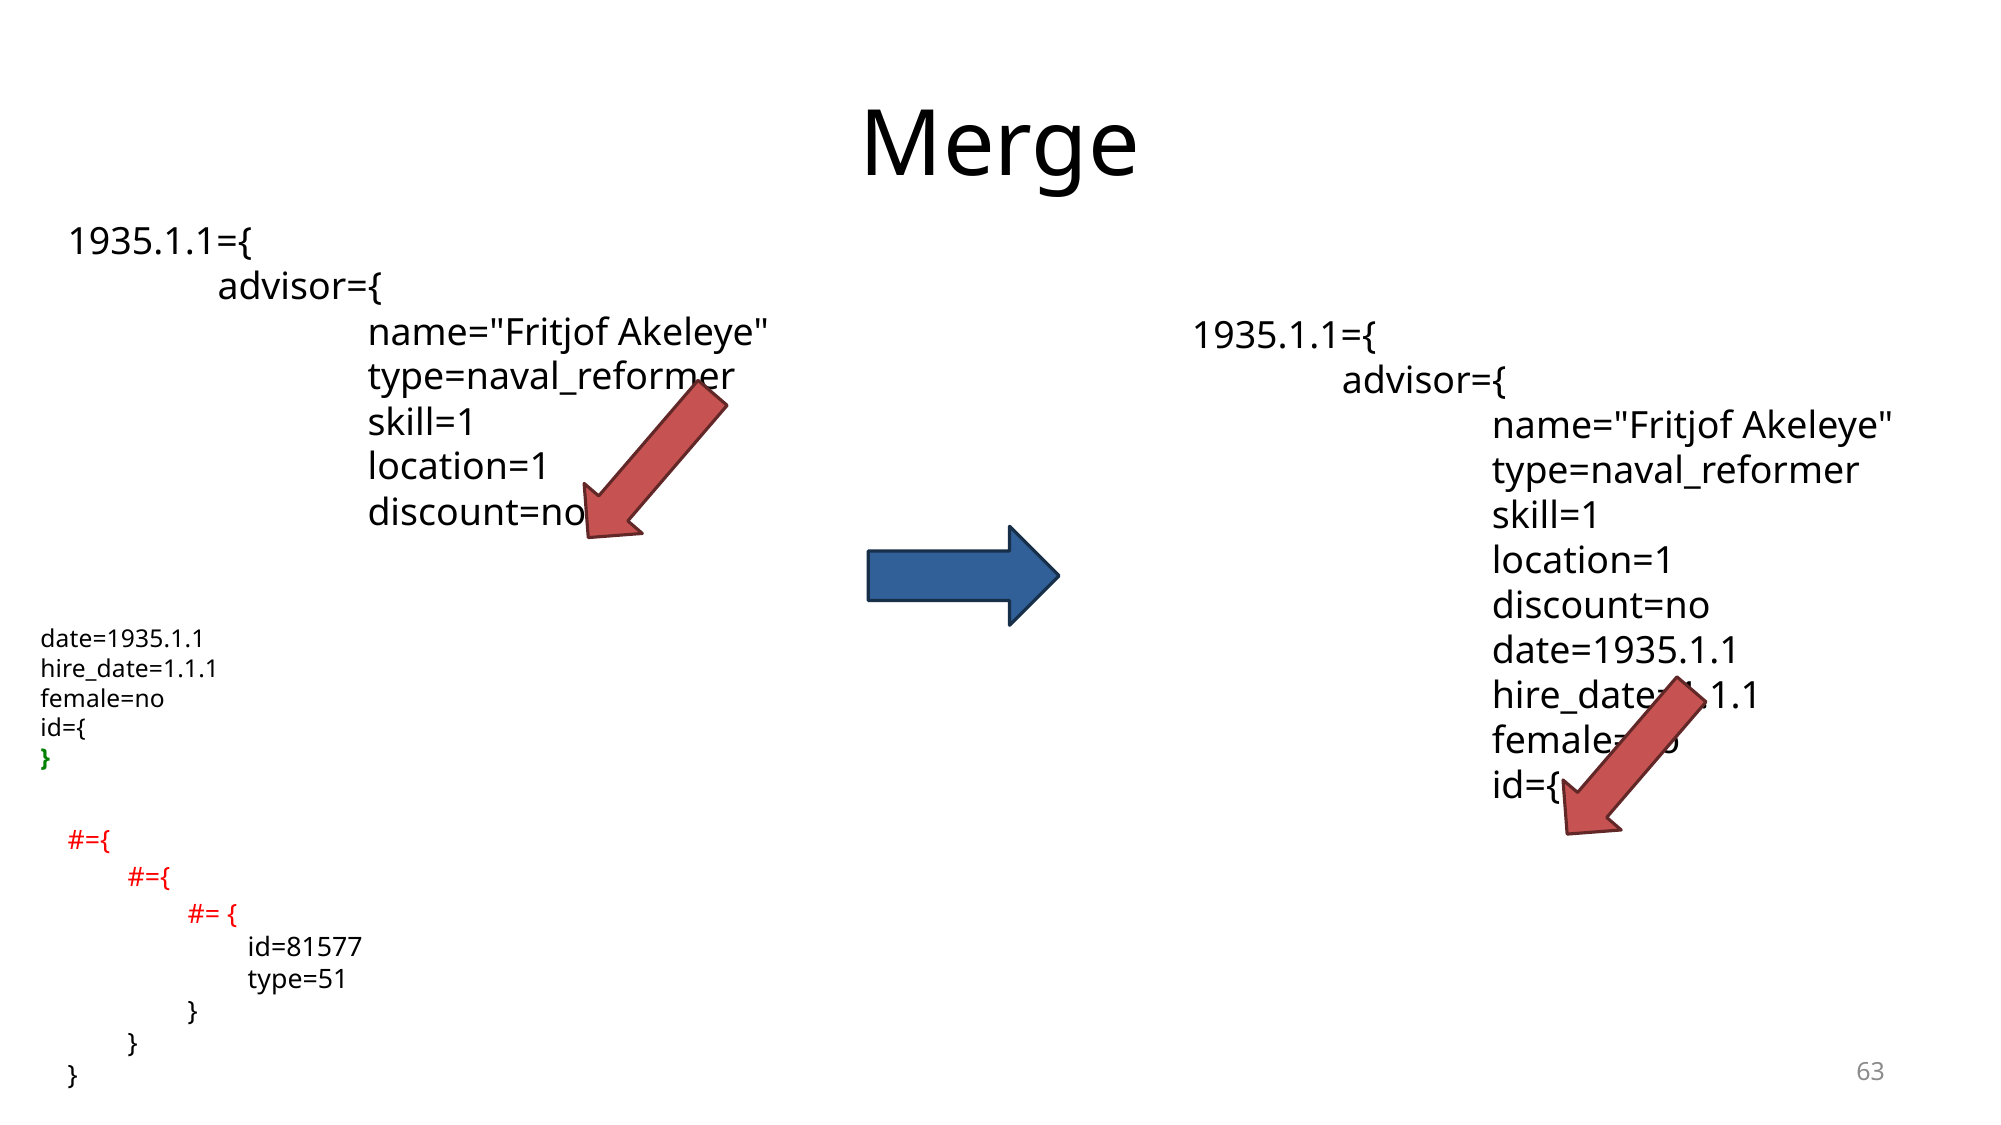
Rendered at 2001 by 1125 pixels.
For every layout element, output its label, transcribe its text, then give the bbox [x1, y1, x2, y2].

text_box [866, 585, 1053, 627]
slide_number 63 [1433, 1042, 1900, 1103]
title Merge [99, 45, 1900, 233]
text_box date=1935.1.1 hire_date=1.1.1 female=no id={ } [0, 586, 800, 783]
text_box 1935.1.1={ advisor={ name="Fritjof Akeleye" type=naval_reformer skill=1 location=1 discount=no date=1935.1.1 hire_date=1.1.1 female=no id={ [1177, 303, 2000, 859]
text_box [1561, 675, 1708, 836]
text_box #={ #={ #= { id=81577 type=51 } } } [52, 815, 882, 1103]
text_box [582, 379, 729, 540]
text_box 1935.1.1={ advisor={ name="Fritjof Akeleye" type=naval_reformer skill=1 location=1 discount=no [52, 210, 1249, 585]
